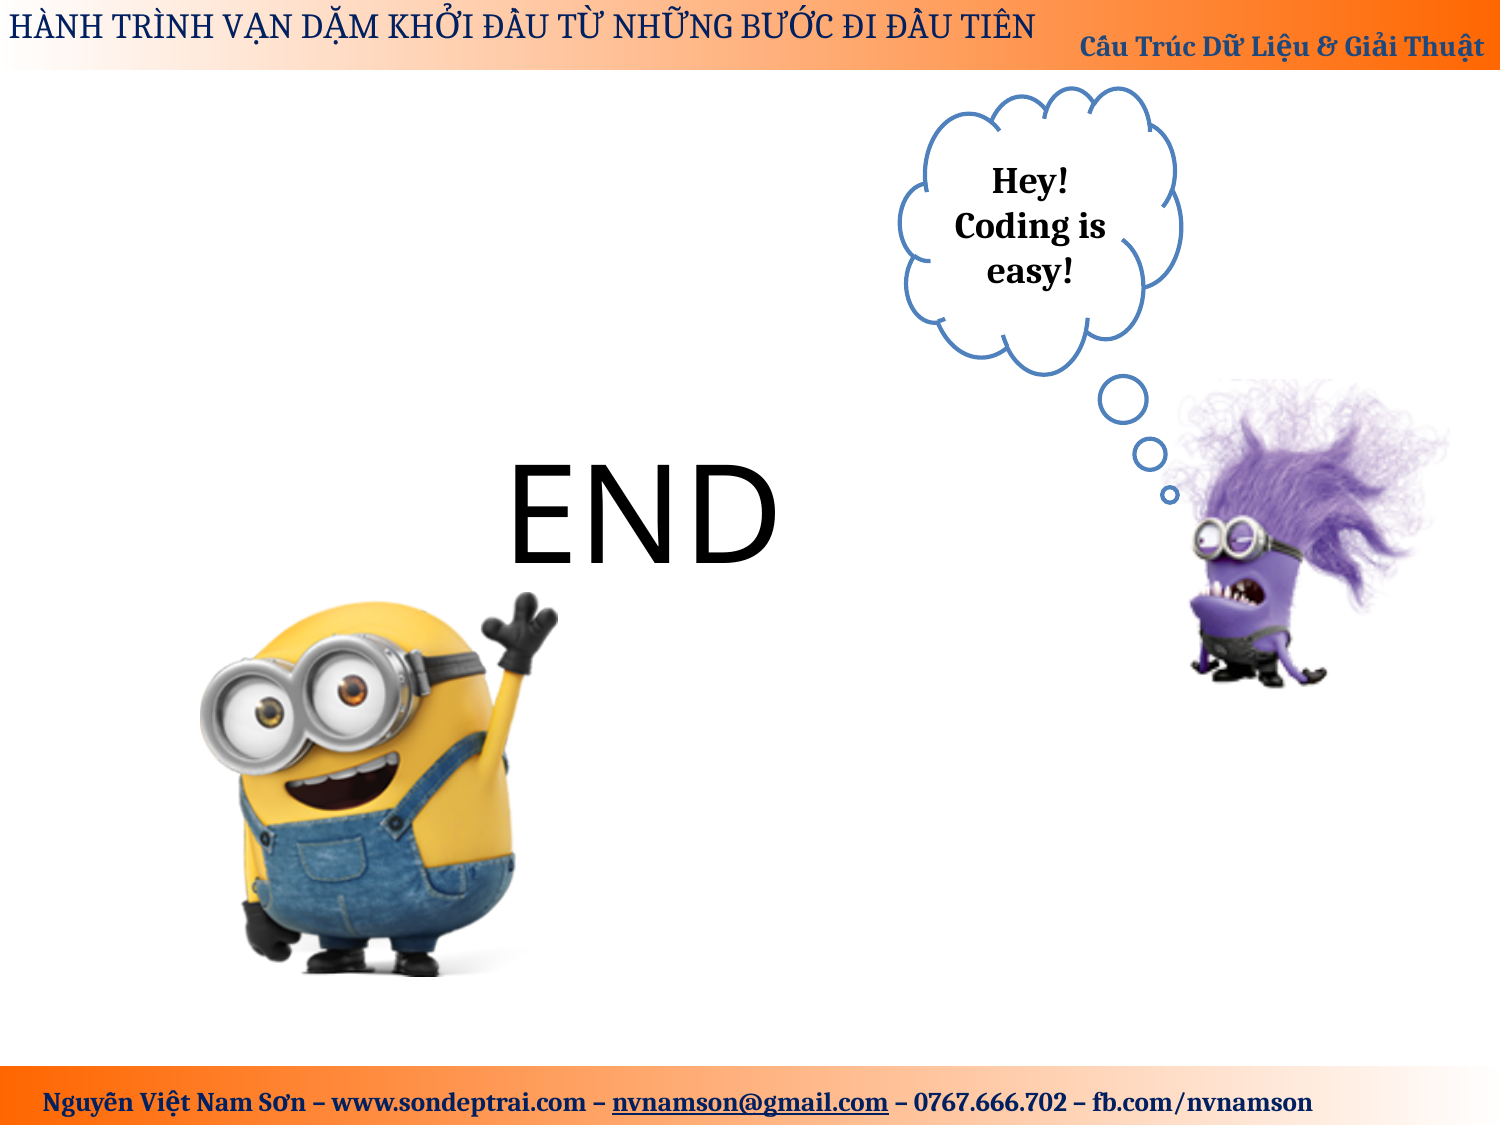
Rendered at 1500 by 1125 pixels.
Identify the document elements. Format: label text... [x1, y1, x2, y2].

text_box 3 [674, 0, 679, 8]
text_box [646, 1100, 650, 1113]
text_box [646, 1067, 650, 1099]
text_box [498, 31, 502, 70]
text_box Hey! Coding is easy! [1097, 373, 1137, 425]
text_box END [487, 419, 925, 599]
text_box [558, 1067, 562, 1103]
text_box 3 [821, 1067, 826, 1113]
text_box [498, 0, 502, 21]
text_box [646, 1115, 650, 1125]
text_box 3 [674, 10, 680, 36]
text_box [586, 8, 590, 36]
picture [199, 592, 559, 977]
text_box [586, 38, 590, 70]
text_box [558, 1106, 562, 1125]
picture [1137, 378, 1451, 692]
text_box 3 [674, 37, 679, 70]
text_box Hey! Coding is easy! [897, 86, 1184, 377]
